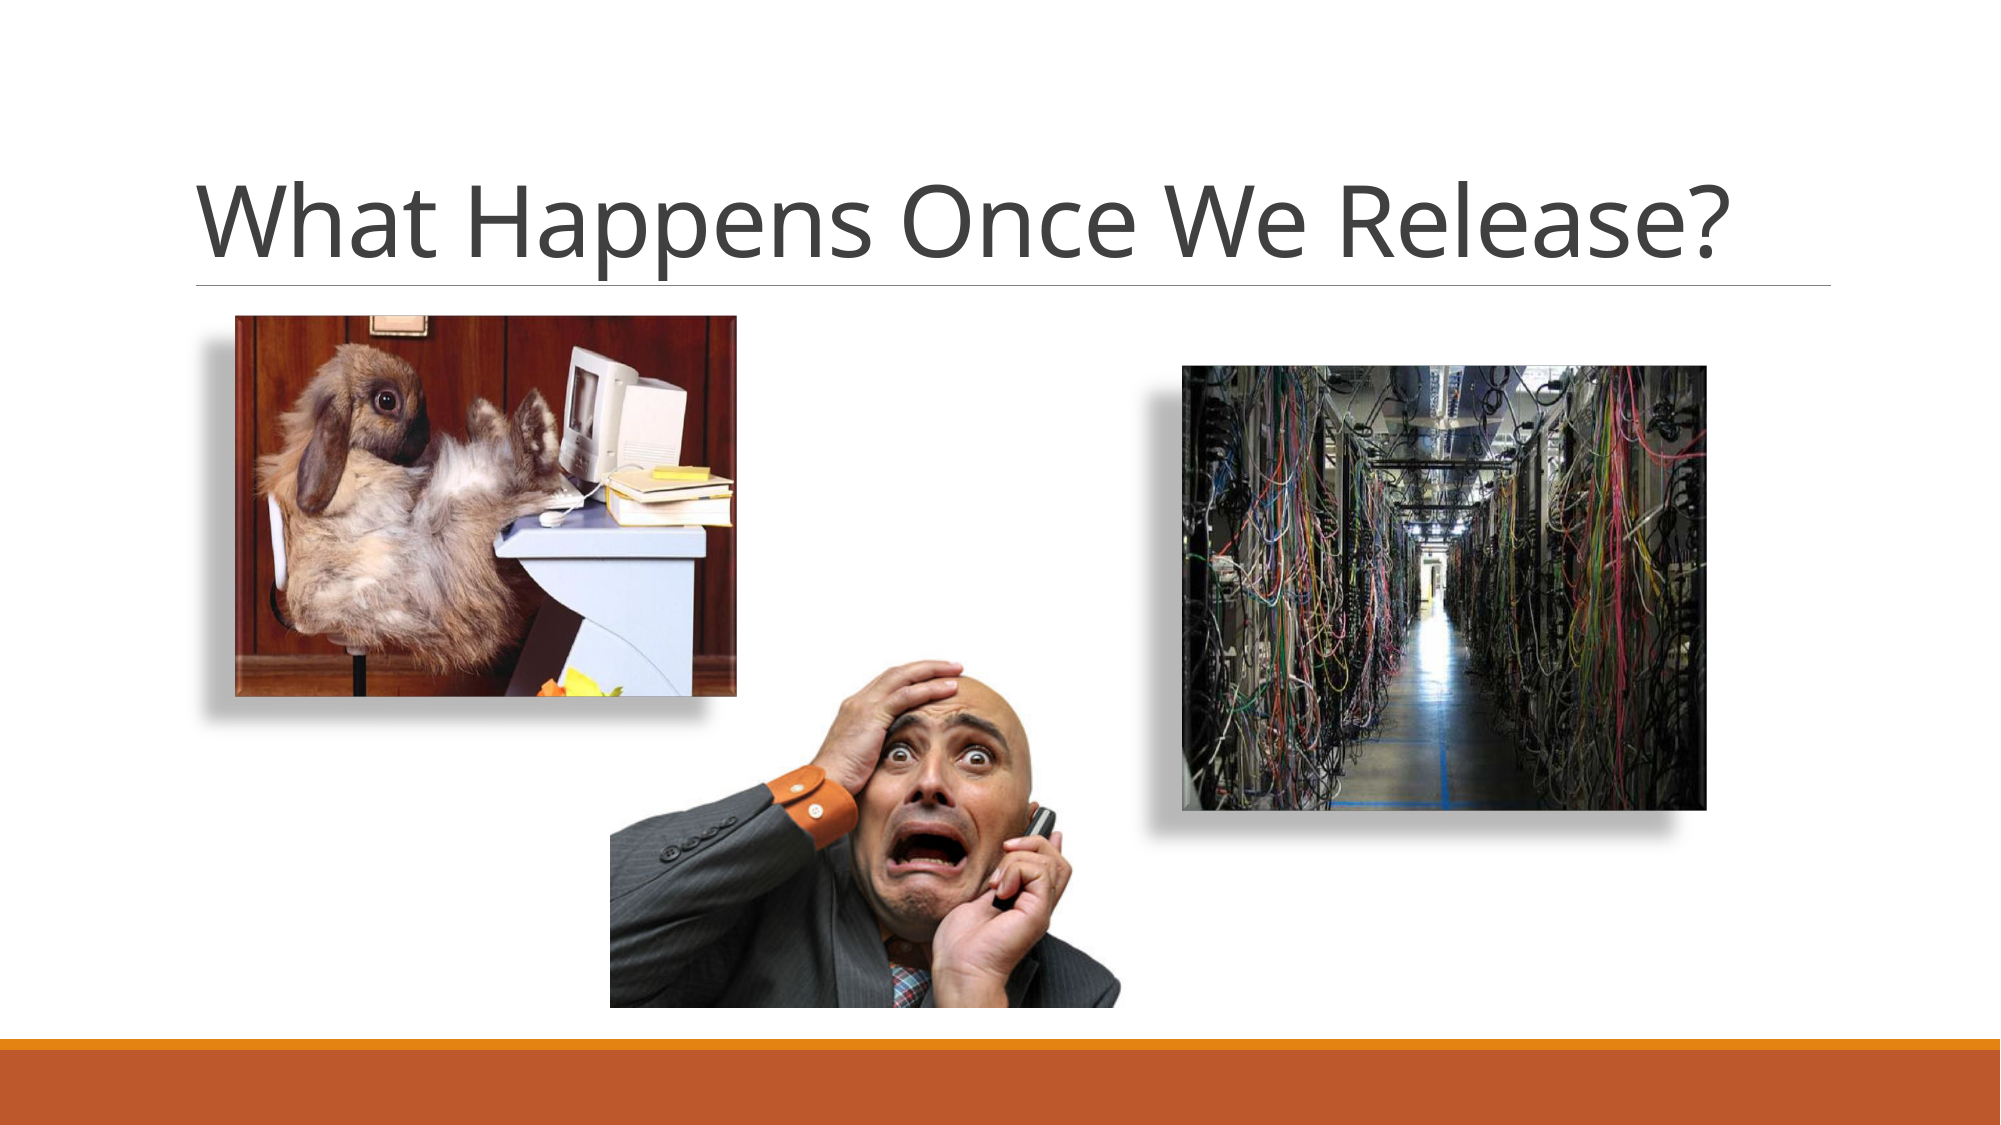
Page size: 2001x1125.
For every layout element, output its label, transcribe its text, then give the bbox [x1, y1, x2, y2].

title What Happens Once We Release? [180, 47, 1830, 285]
picture [179, 315, 1707, 1009]
